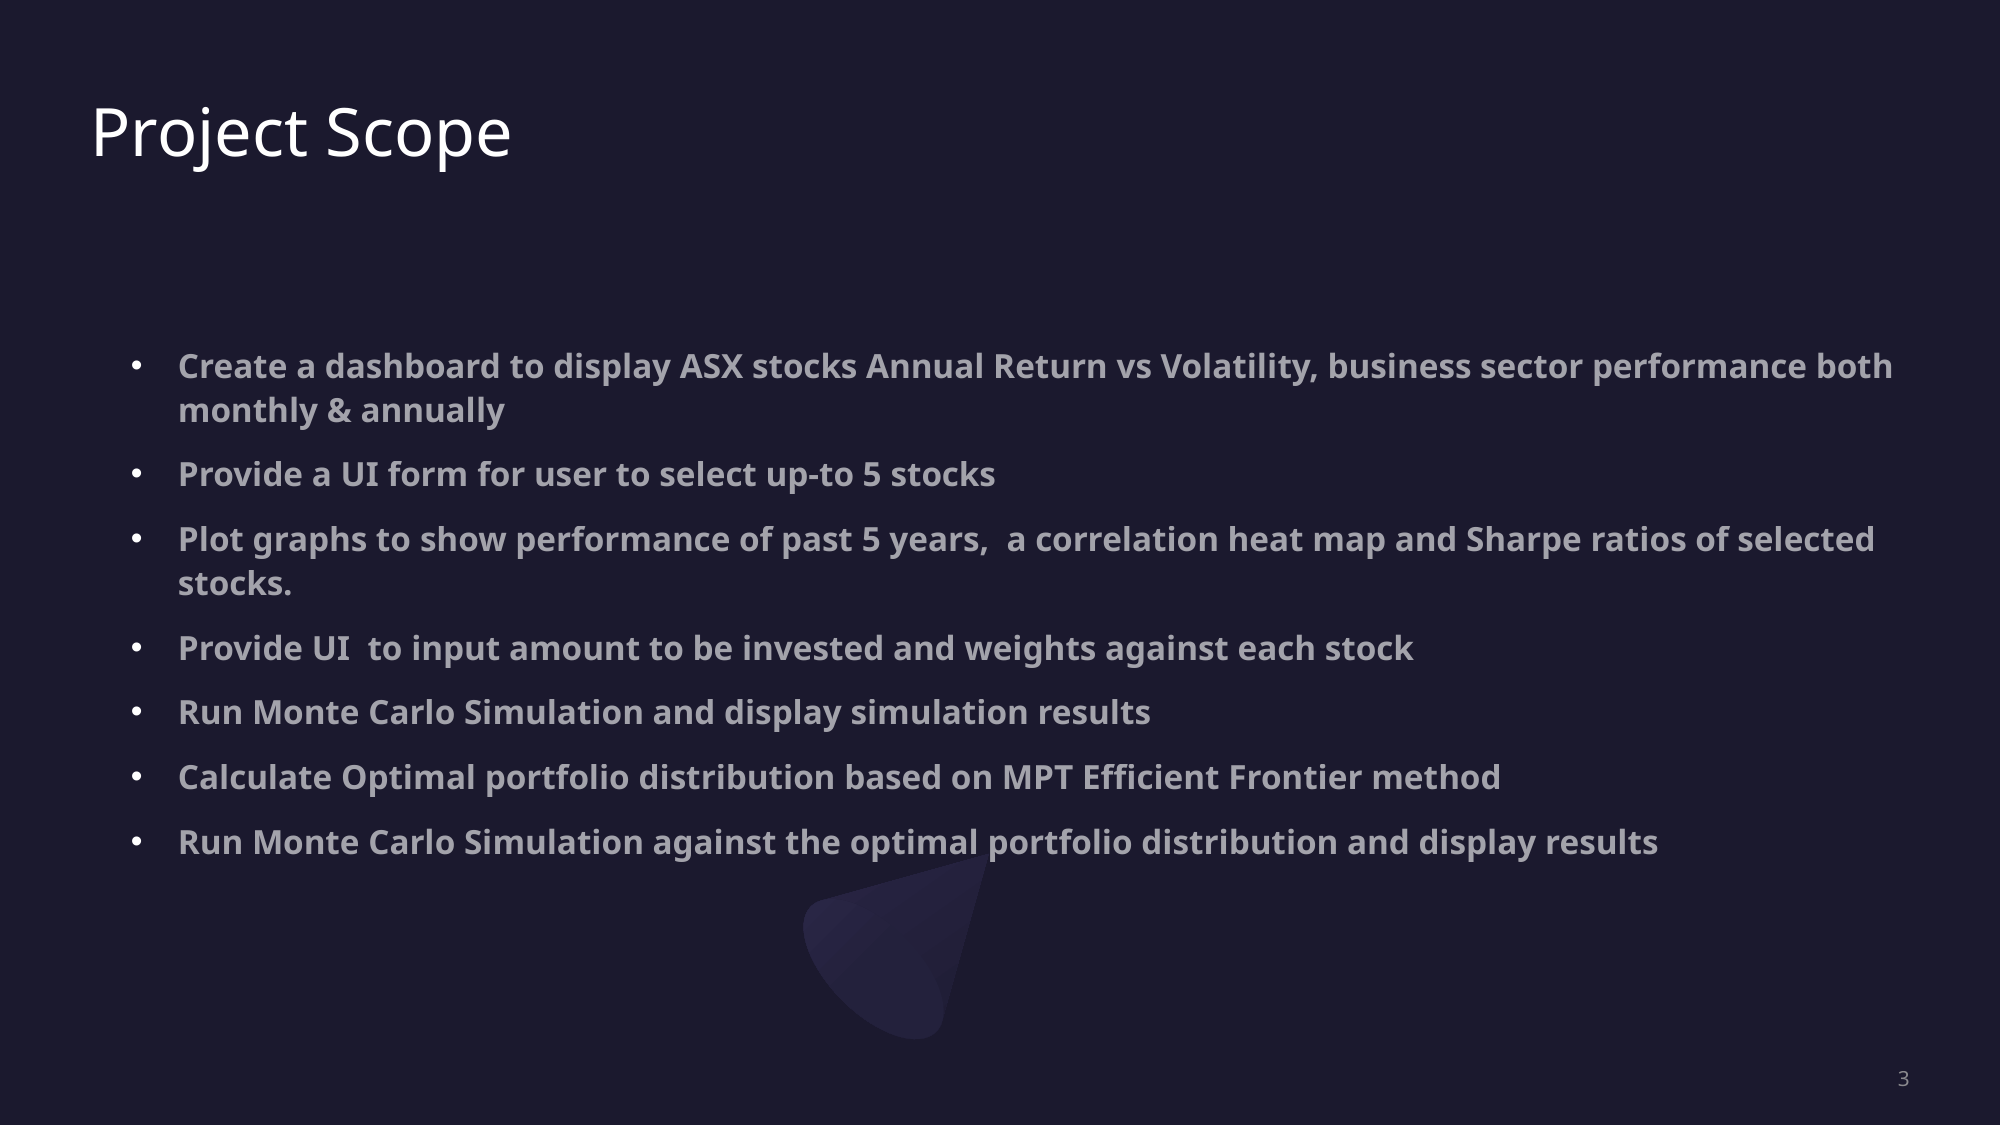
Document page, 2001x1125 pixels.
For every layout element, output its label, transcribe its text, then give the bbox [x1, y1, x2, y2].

slide_number 3 [1888, 1067, 1911, 1094]
list Create a dashboard to display ASX stocks Annual Return vs Volatility, business sector performance both monthly & annually Provide a UI form for user to select up-to 5 stocks Plot graphs to show performance of past 5 years, a correlation heat map and Sharpe ratios of selected stocks. Provide UI to input amount to be invested and weights against each stock Run Monte Carlo Simulation and display simulation results Calculate Optimal portfolio distribution based on MPT Efficient Frontier method Run Monte Carlo Simulation against the optimal portfolio distribution and display results [130, 340, 1951, 1110]
title Project Scope [89, 89, 1911, 253]
